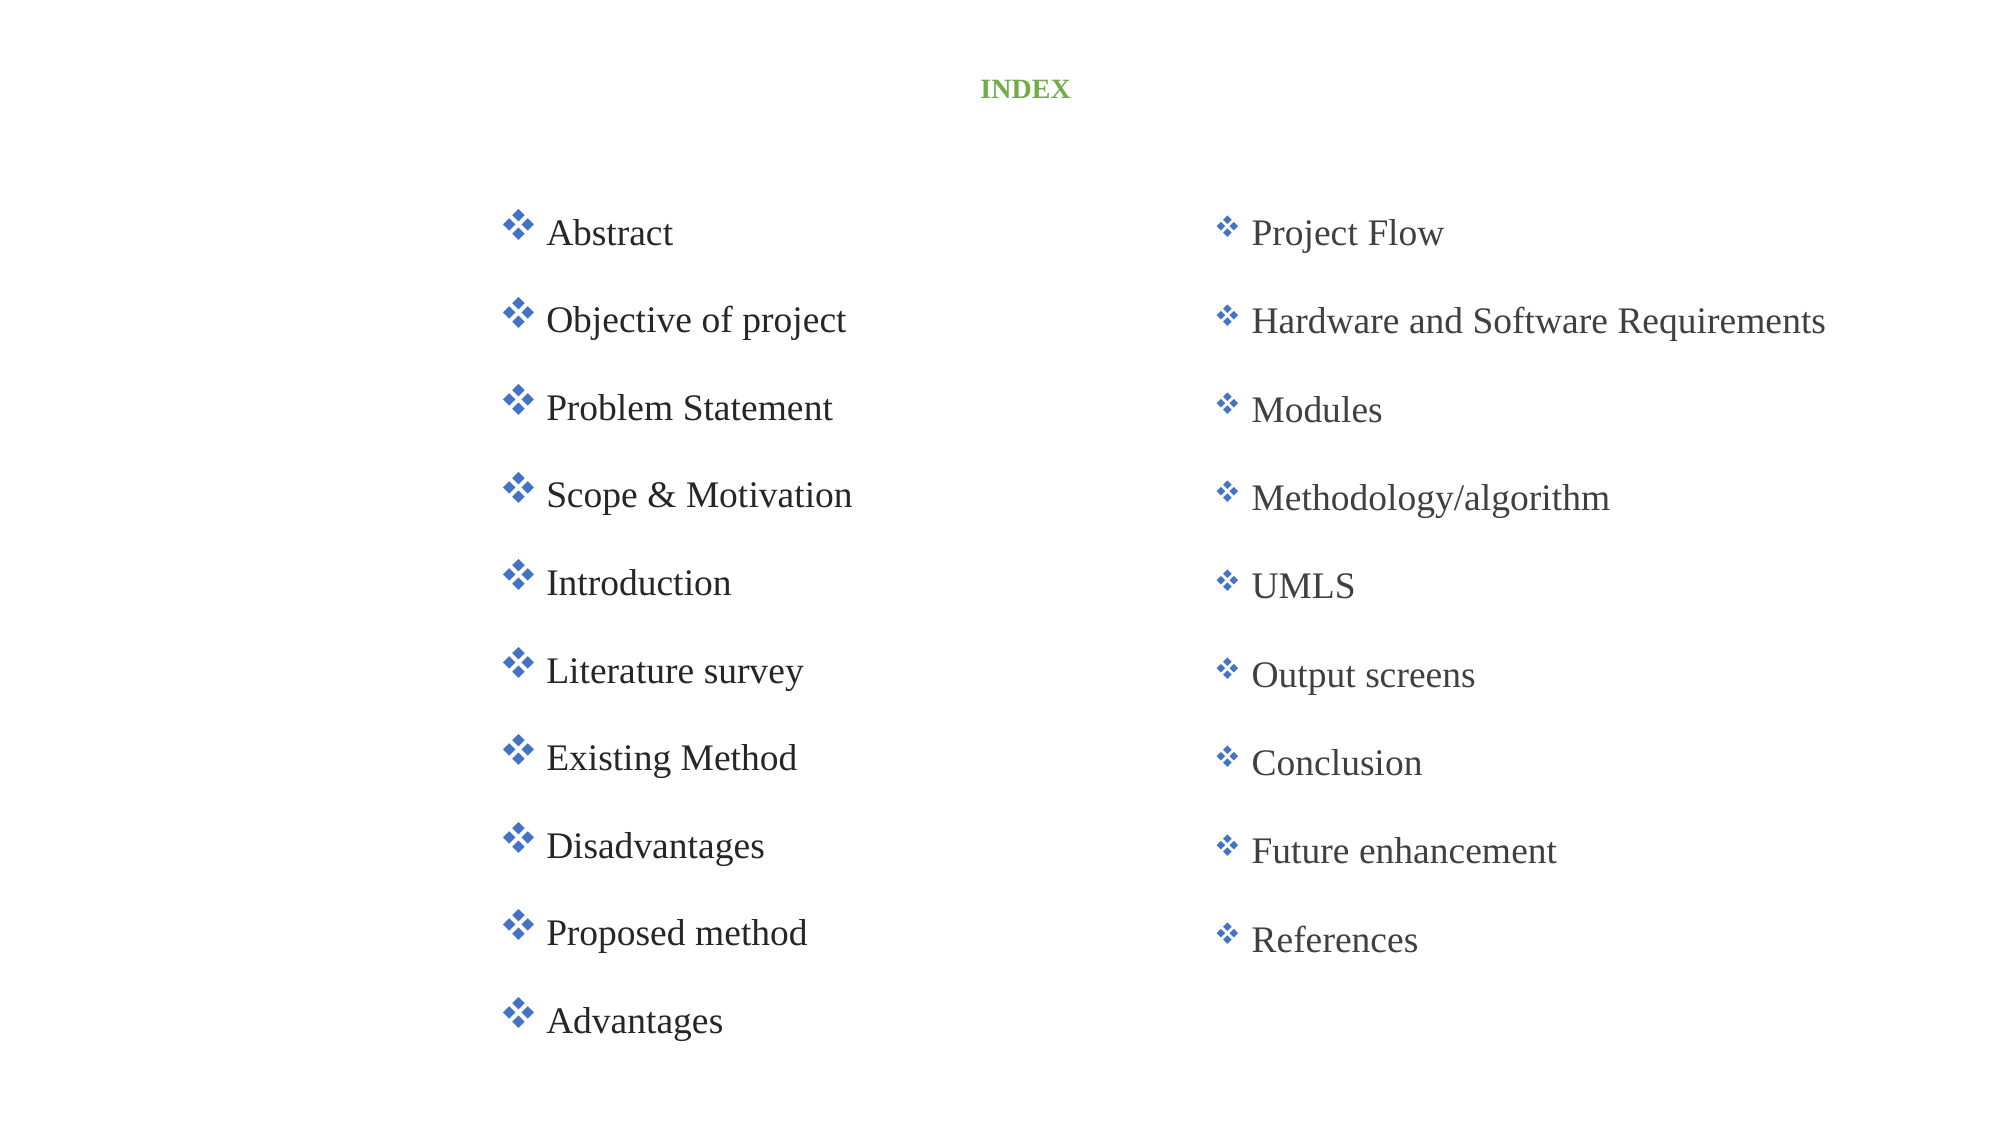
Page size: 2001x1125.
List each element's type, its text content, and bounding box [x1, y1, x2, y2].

text_box INDEX [888, 65, 1087, 124]
text_box Abstract Objective of project Problem Statement Scope & Motivation Introduction Literature survey Existing Method Disadvantages Proposed method Advantages [334, 178, 889, 1098]
text_box Project Flow Hardware and Software Requirements Modules Methodology/algorithm UMLS Output screens Conclusion Future enhancement References [1049, 178, 1900, 1074]
